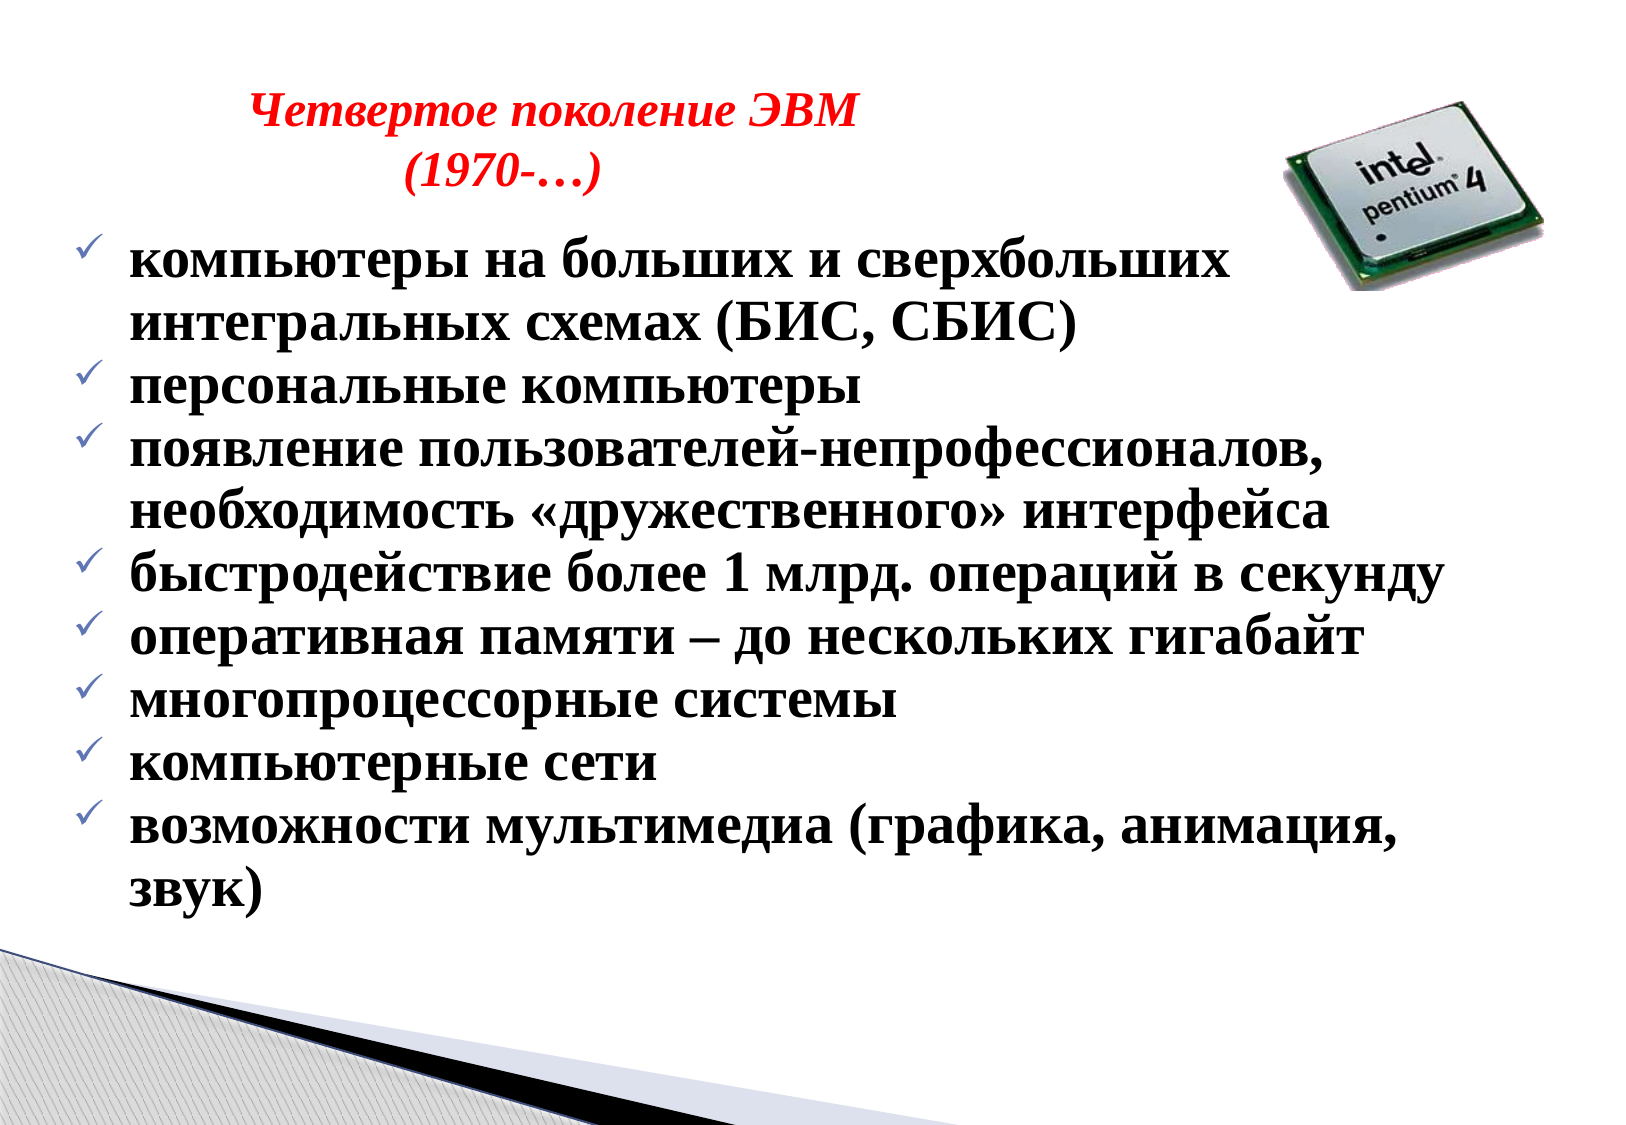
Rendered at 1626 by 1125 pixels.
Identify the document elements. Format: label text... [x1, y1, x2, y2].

title Четвертое поколение ЭВМ (1970-…) [32, 42, 1074, 231]
picture [1283, 101, 1545, 291]
list компьютеры на больших и сверхбольших интегральных схемах (БИС, СБИС) персональные компьютеры появление пользователей-непрофессионалов, необходимость «дружественного» интерфейса быстродействие более 1 млрд. операций в секунду оперативная памяти – до нескольких гигабайт многопроцессорные системы компьютерные сети возможности мультимедиа (графика, анимация, звук) [44, 220, 1557, 964]
